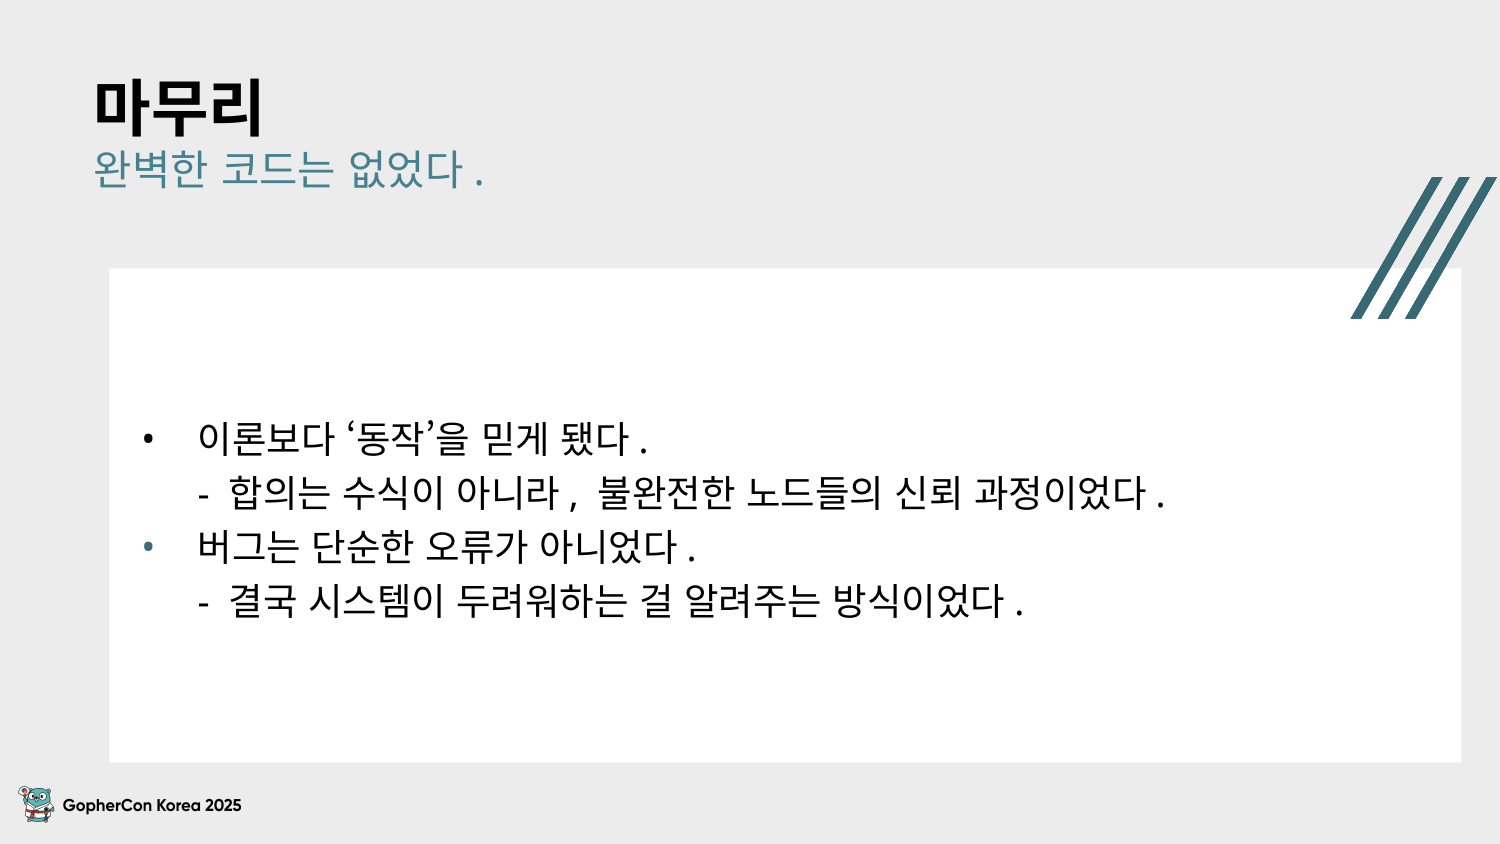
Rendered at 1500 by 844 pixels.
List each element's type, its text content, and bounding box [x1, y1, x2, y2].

picture [1349, 177, 1497, 319]
title 마무리 완벽한 코드는 없었다. [93, 68, 981, 216]
list 이론보다 ‘동작’을 믿게 됐다. - 합의는 수식이 아니라, 불완전한 노드들의 신뢰 과정이었다. 버그는 단순한 오류가 아니었다. - 결국 시스템이 두려워하는 걸 알려주는 방식이었다. [111, 268, 1461, 762]
picture [15, 780, 241, 826]
